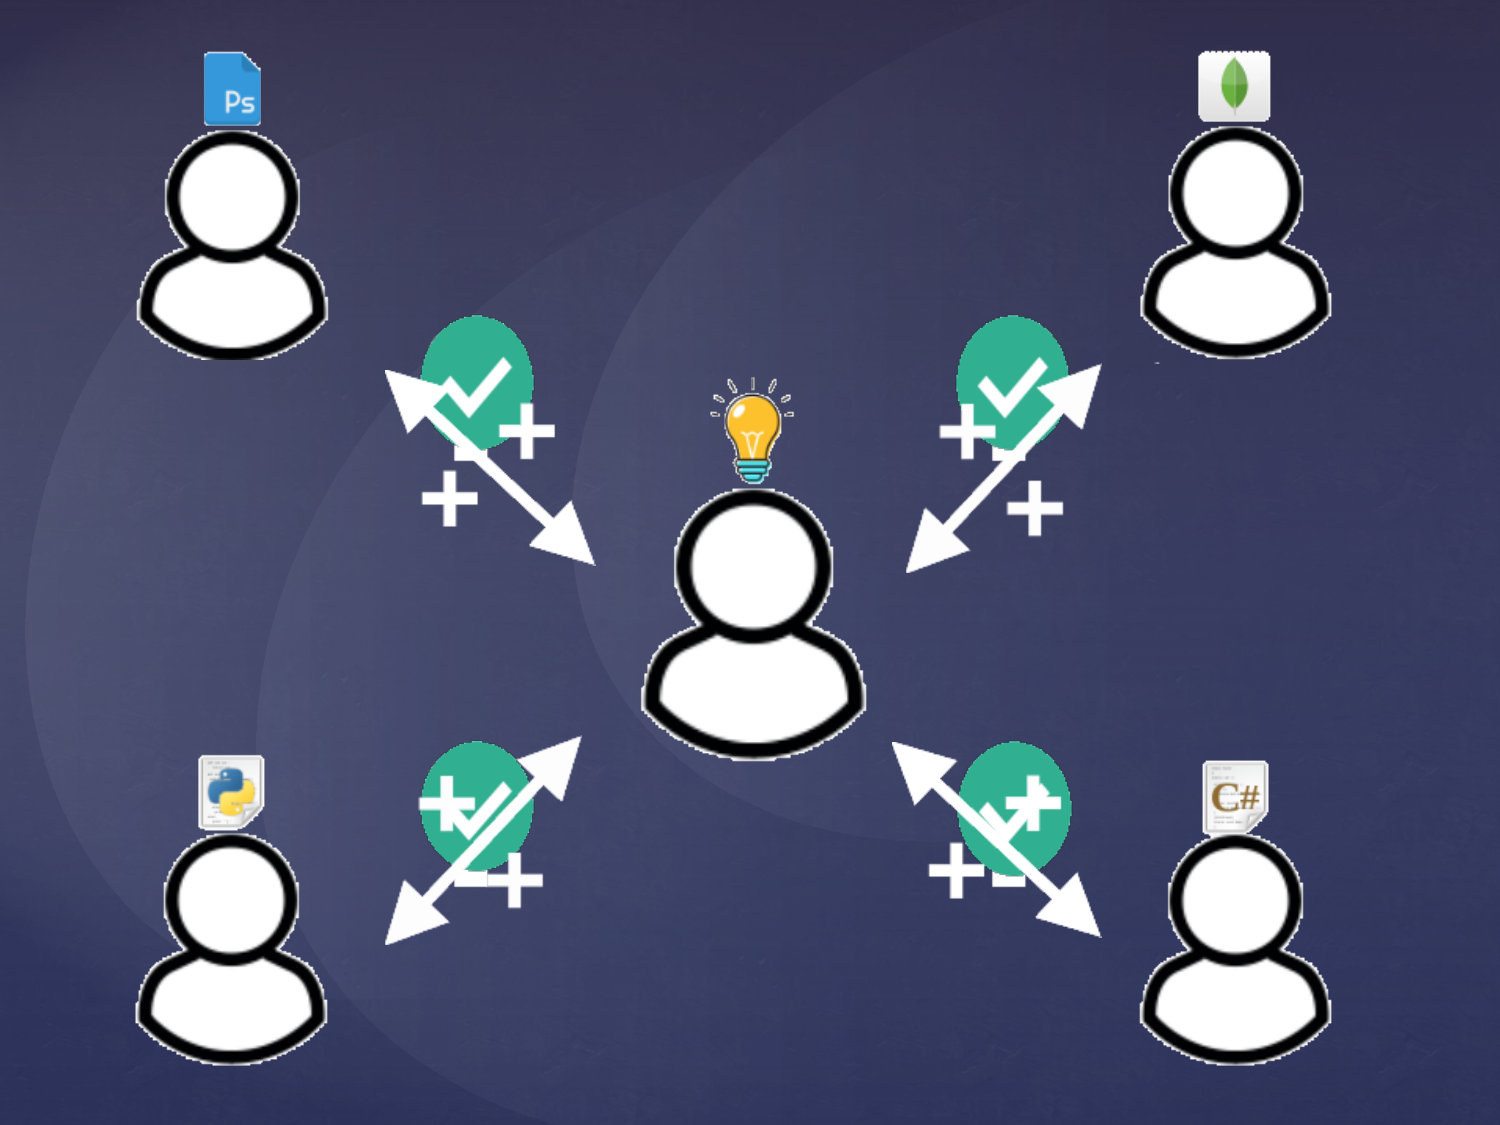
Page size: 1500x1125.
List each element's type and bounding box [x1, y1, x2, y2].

picture [621, 348, 879, 777]
picture [87, 49, 369, 360]
picture [898, 45, 1366, 572]
picture [385, 312, 596, 566]
picture [0, 699, 556, 1125]
picture [378, 736, 589, 944]
picture [673, 738, 1500, 1125]
